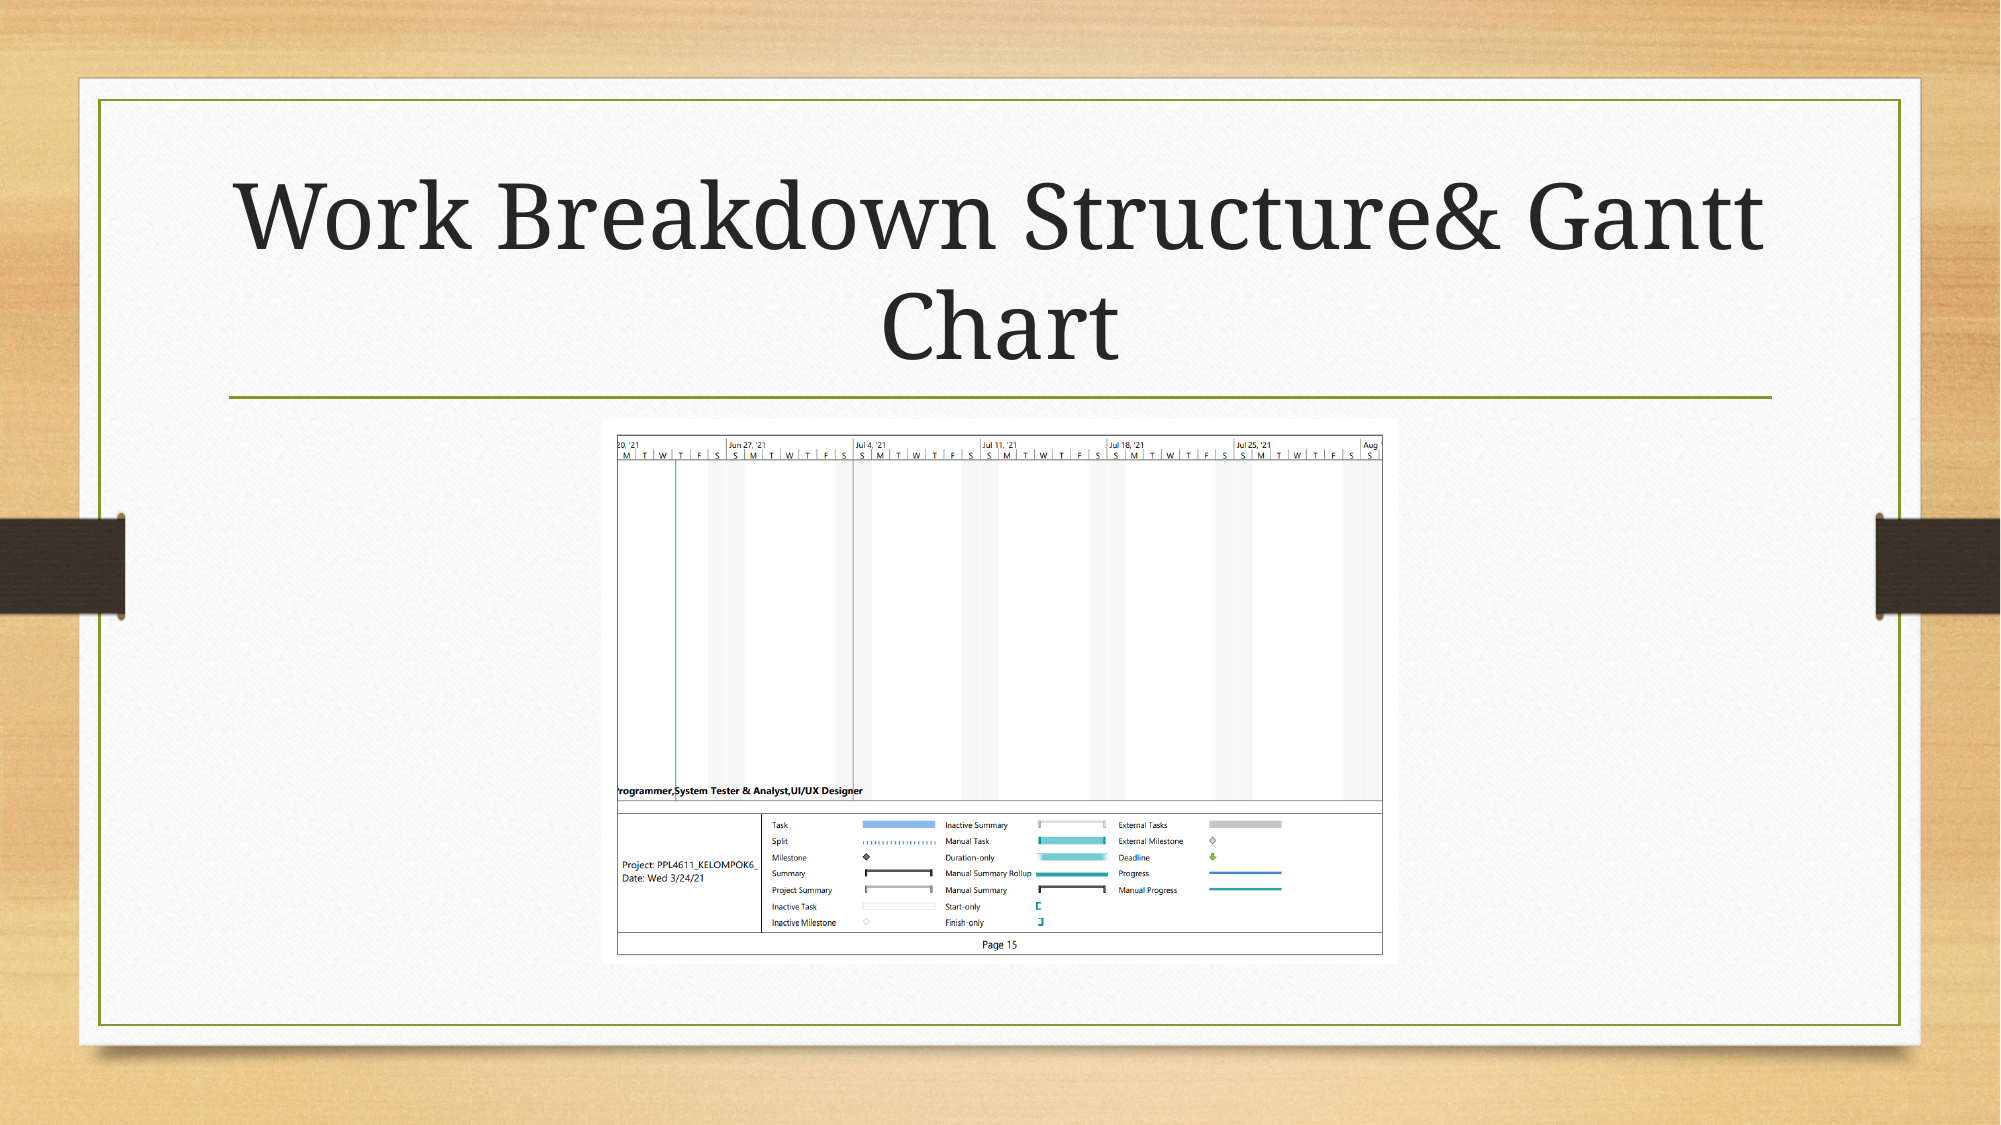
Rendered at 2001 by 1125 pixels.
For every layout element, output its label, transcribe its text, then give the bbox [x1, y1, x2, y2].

picture [0, 0, 2001, 1125]
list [602, 419, 1398, 964]
title Work Breakdown Structure& Gantt Chart [212, 161, 1788, 375]
